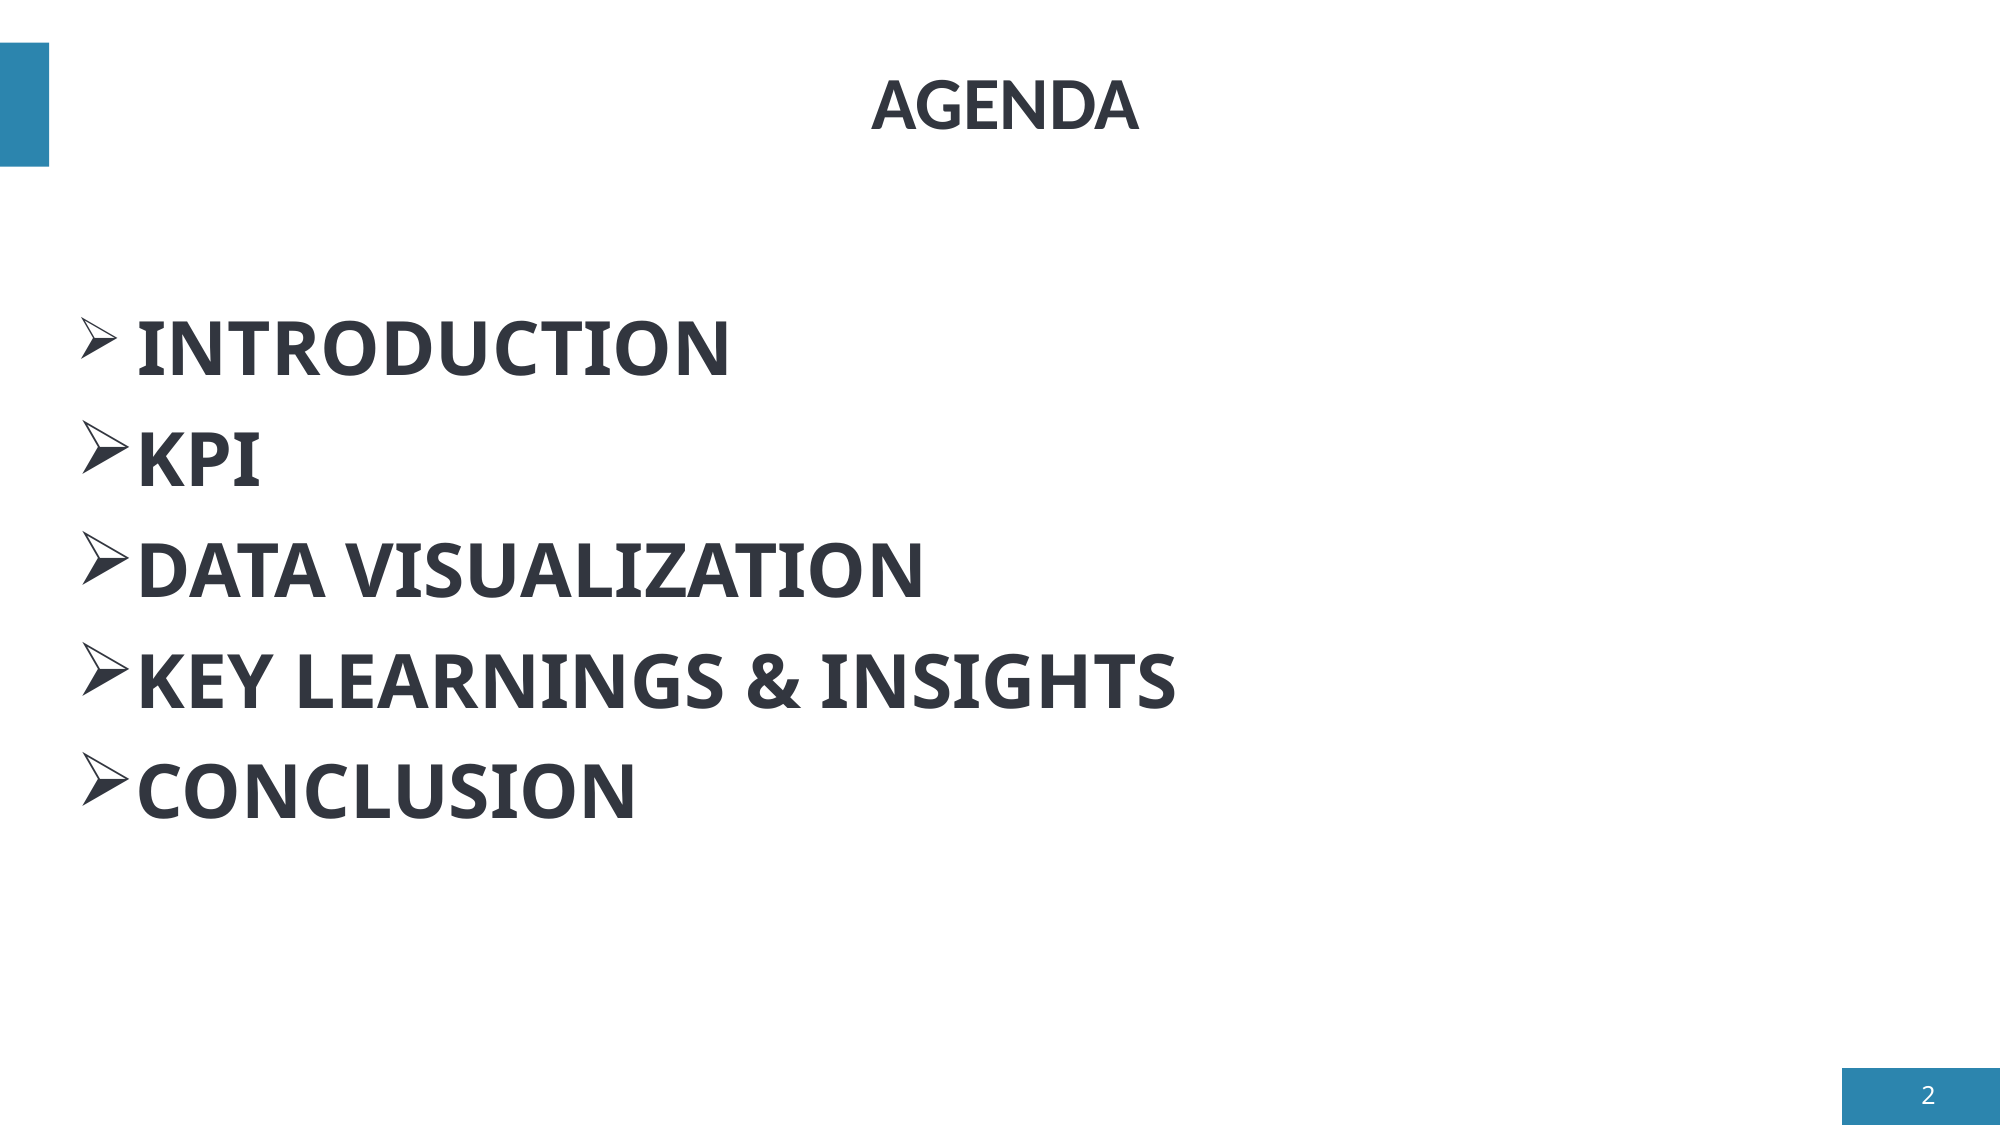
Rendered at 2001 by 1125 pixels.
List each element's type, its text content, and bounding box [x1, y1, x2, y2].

title AGENDA [60, 42, 1951, 168]
slide_number 2 [1889, 1079, 1951, 1114]
list INTRODUCTION KPI DATA VISUALIZATION KEY LEARNINGS & INSIGHTS CONCLUSION [60, 202, 1951, 1014]
